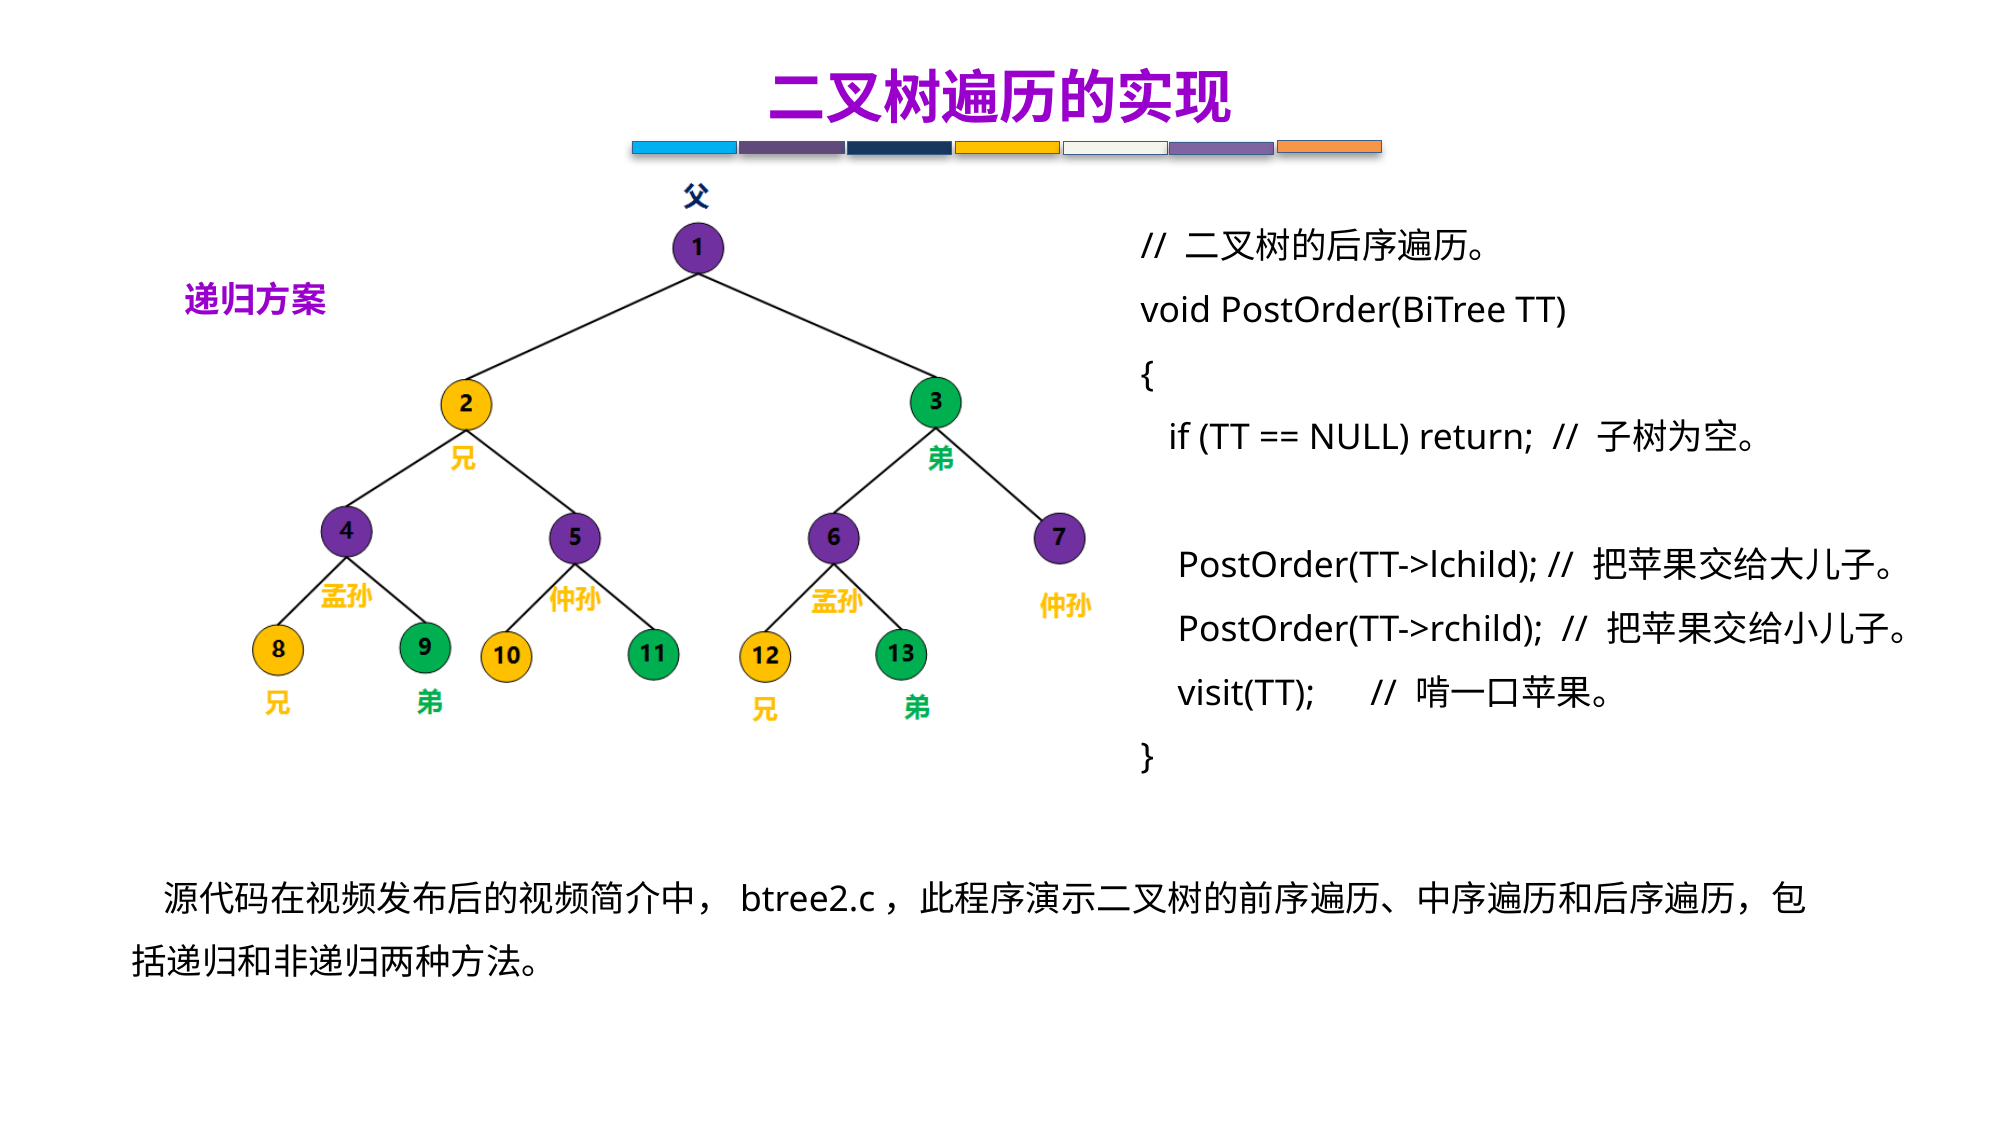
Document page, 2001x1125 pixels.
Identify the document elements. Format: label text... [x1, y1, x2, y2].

text_box [953, 139, 1061, 156]
text_box [738, 139, 846, 156]
text_box 二叉树遍历的实现 [0, 18, 2000, 138]
text_box [630, 139, 738, 155]
text_box [846, 140, 953, 156]
text_box [1061, 140, 1167, 156]
text_box 源代码在视频发布后的视频简介中，btree2.c，此程序演示二叉树的前序遍历、中序遍历和后序遍历，包括递归和非递归两种方法。 [116, 847, 1848, 990]
text_box 递归方案 [169, 248, 246, 328]
text_box [1167, 140, 1275, 156]
text_box [1275, 138, 1383, 155]
picture [251, 169, 1106, 738]
text_box // 二叉树的后序遍历。 void PostOrder(BiTree TT) { if (TT == NULL) return; // 子树为空。 PostOrder(TT->lchild); // 把苹果交给大儿子。 PostOrder(TT->rchild); // 把苹果交给小儿子。 visit(TT); // 啃一口苹果。 } [1125, 194, 1926, 784]
